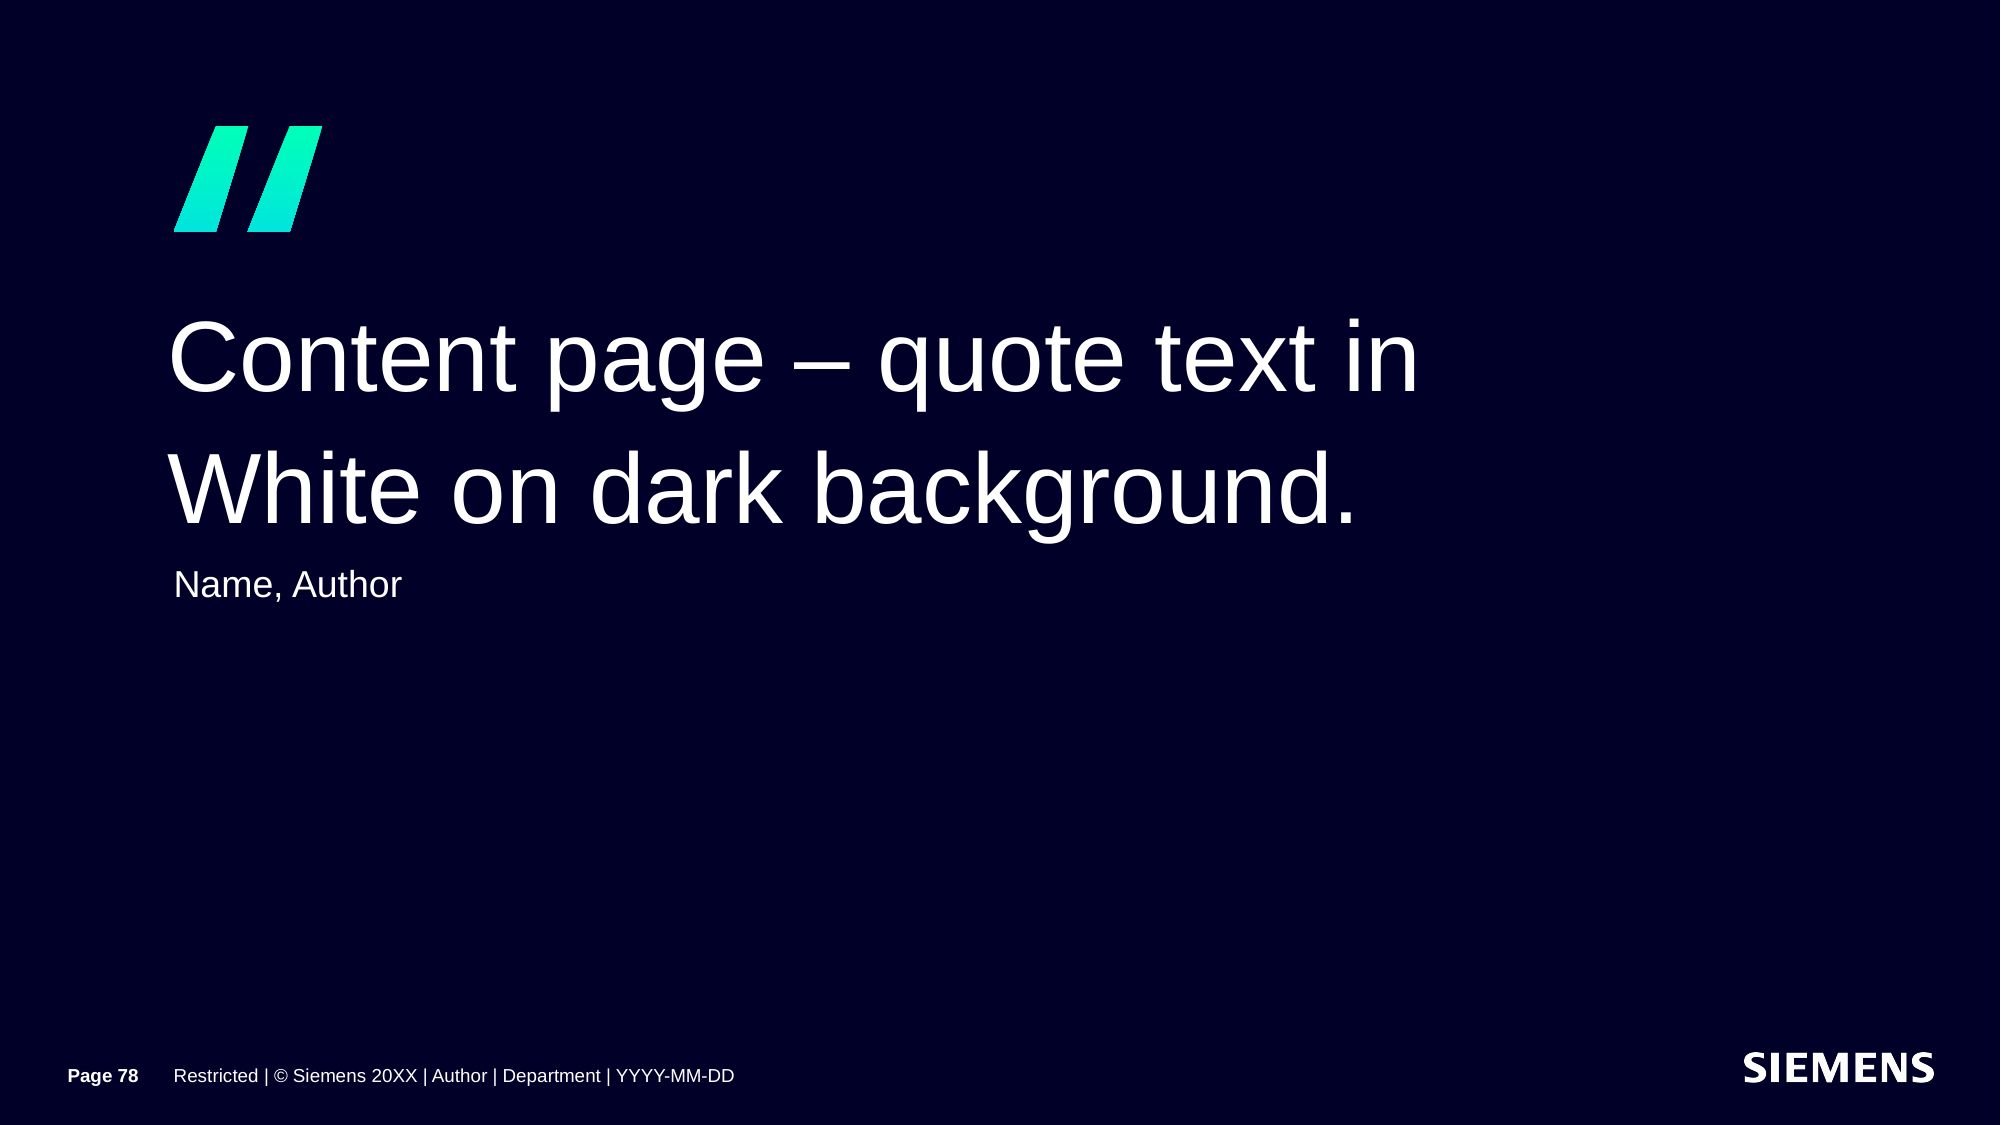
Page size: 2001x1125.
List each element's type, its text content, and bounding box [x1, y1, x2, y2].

footer Restricted | © Siemens 20XX | Author | Department | YYYY-MM-DD [174, 1035, 1686, 1125]
list Content page – quote text in White on dark background. Name, Author [167, 279, 1686, 953]
picture [1744, 1052, 1934, 1083]
slide_number Page 78 [67, 1035, 174, 1125]
